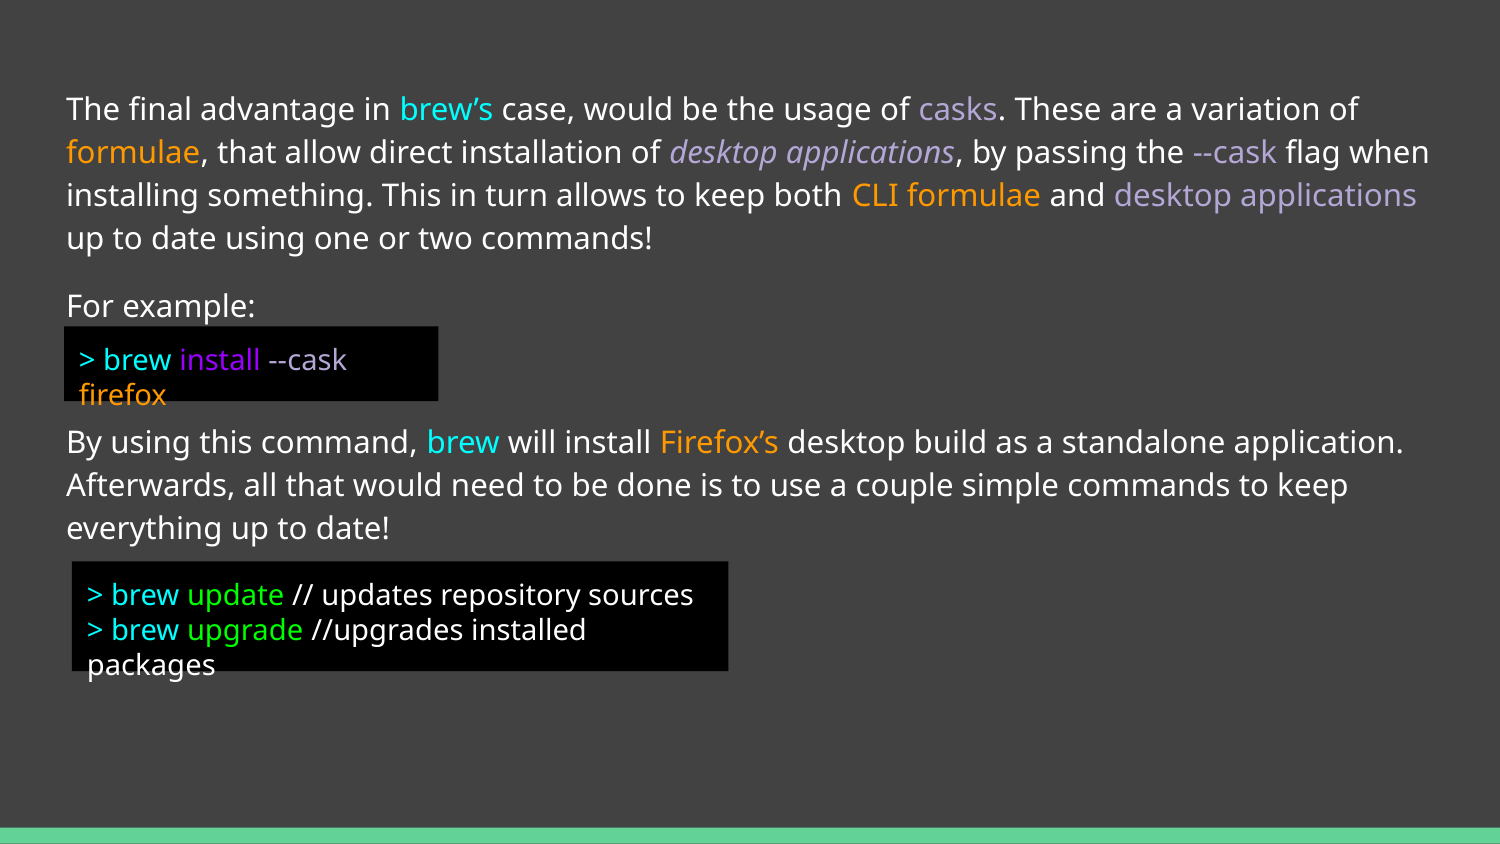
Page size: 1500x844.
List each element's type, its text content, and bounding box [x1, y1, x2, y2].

list The final advantage in brew’s case, would be the usage of casks. These are a variation of formulae, that allow direct installation of desktop applications, by passing the --cask flag when installing something. This in turn allows to keep both CLI formulae and desktop applications up to date using one or two commands! For example: By using this command, brew will install Firefox’s desktop build as a standalone application. Afterwards, all that would need to be done is to use a couple simple commands to keep everything up to date! [51, 68, 1449, 750]
text_box > brew update // updates repository sources > brew upgrade //upgrades installed packages [71, 561, 729, 672]
text_box > brew install --cask firefox [64, 326, 439, 402]
